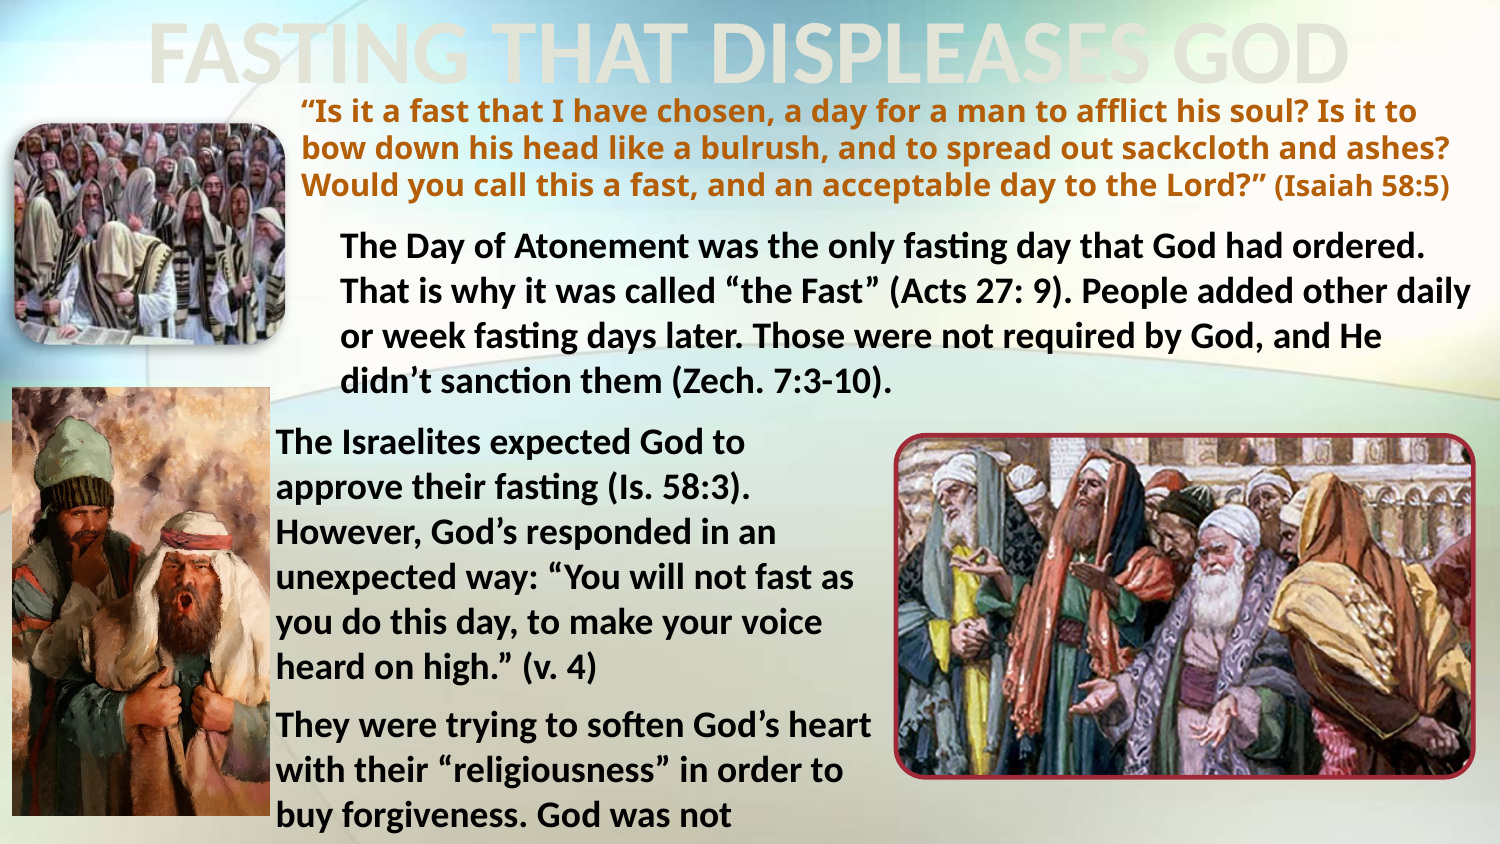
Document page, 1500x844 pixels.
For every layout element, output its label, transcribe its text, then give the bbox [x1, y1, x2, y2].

text_box FASTING THAT DISPLEASES GOD [0, 0, 1500, 110]
text_box “Is it a fast that I have chosen, a day for a man to afflict his soul? Is it to bow down his head like a bulrush, and to spread out sackcloth and ashes? Would you call this a fast, and an acceptable day to the Lord?” (Isaiah 58:5) [286, 83, 1500, 211]
picture [0, 110, 1500, 844]
text_box The Day of Atonement was the only fasting day that God had ordered. That is why it was called “the Fast” (Acts 27: 9). People added other daily or week fasting days later. Those were not required by God, and He didn’t sanction them (Zech. 7:3-10). [325, 213, 1493, 409]
text_box The Israelites expected God to approve their fasting (Is. 58:3). However, God’s responded in an unexpected way: “You will not fast as you do this day, to make your voice heard on high.” (v. 4) They were trying to soften God’s heart with their “religiousness” in order to buy forgiveness. God was not requesting that at all. [260, 409, 896, 844]
